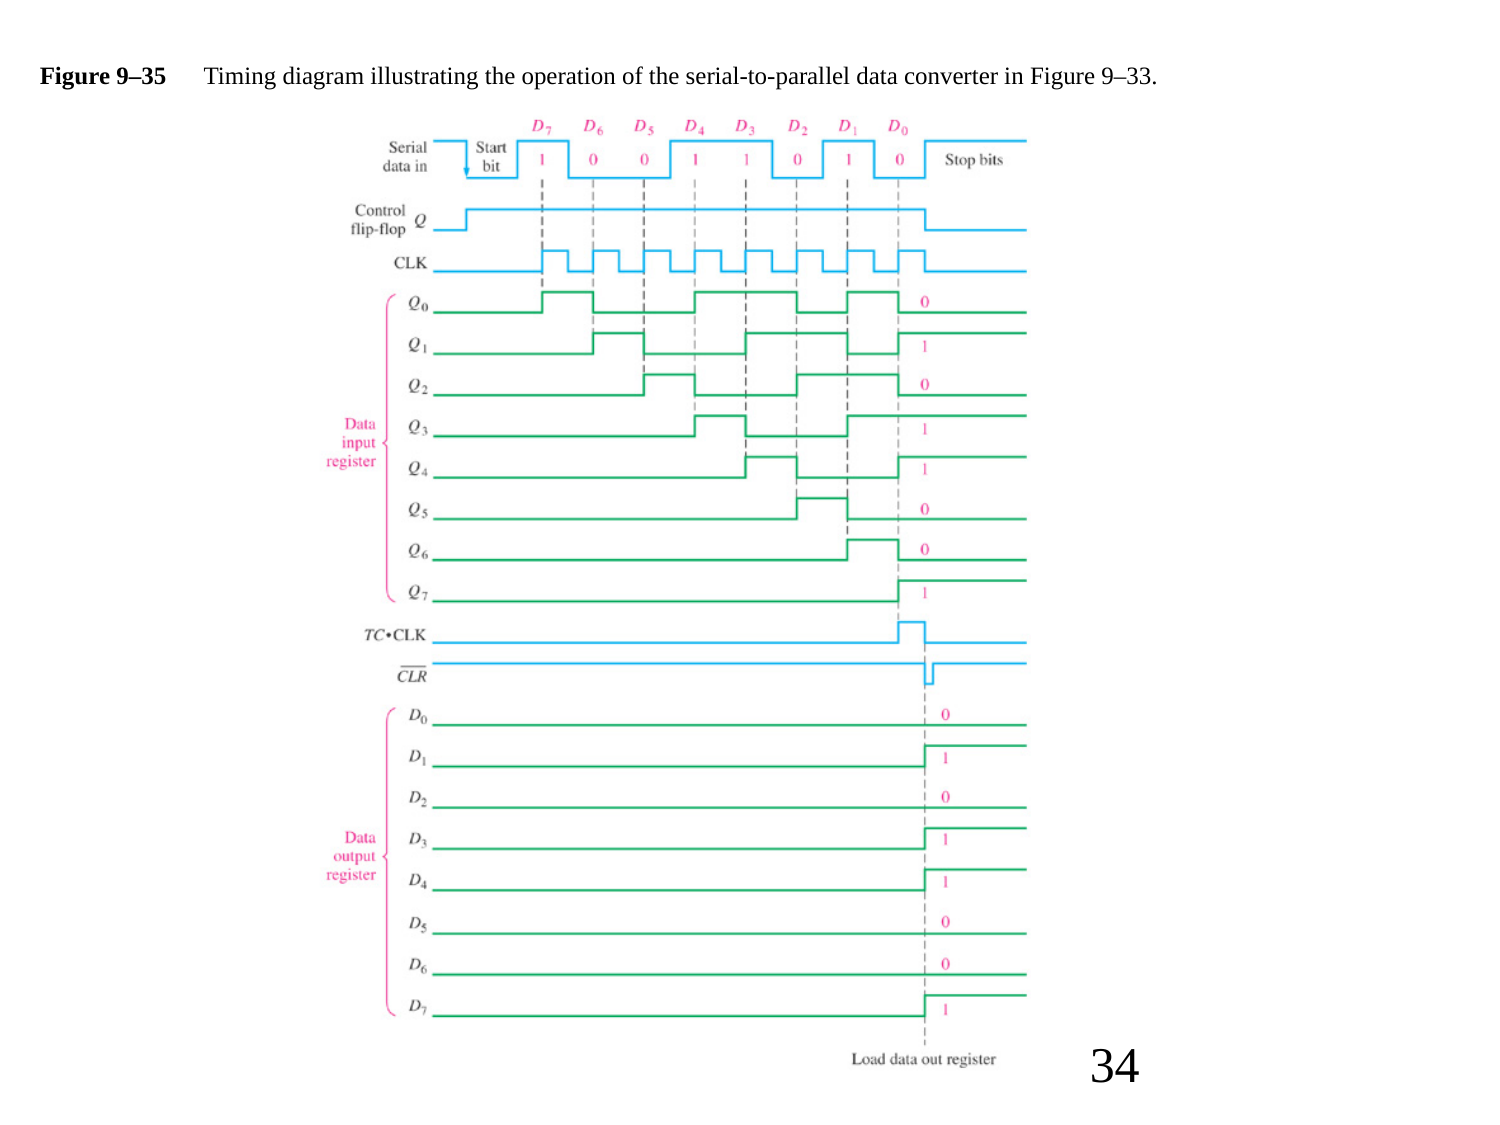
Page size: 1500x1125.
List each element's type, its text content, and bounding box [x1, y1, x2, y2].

slide_number 34 [1074, 1025, 1387, 1100]
title Figure 9–35 Timing diagram illustrating the operation of the serial-to-parallel data converter in Figure 9–33. [24, 37, 1463, 113]
picture [310, 106, 1041, 1082]
